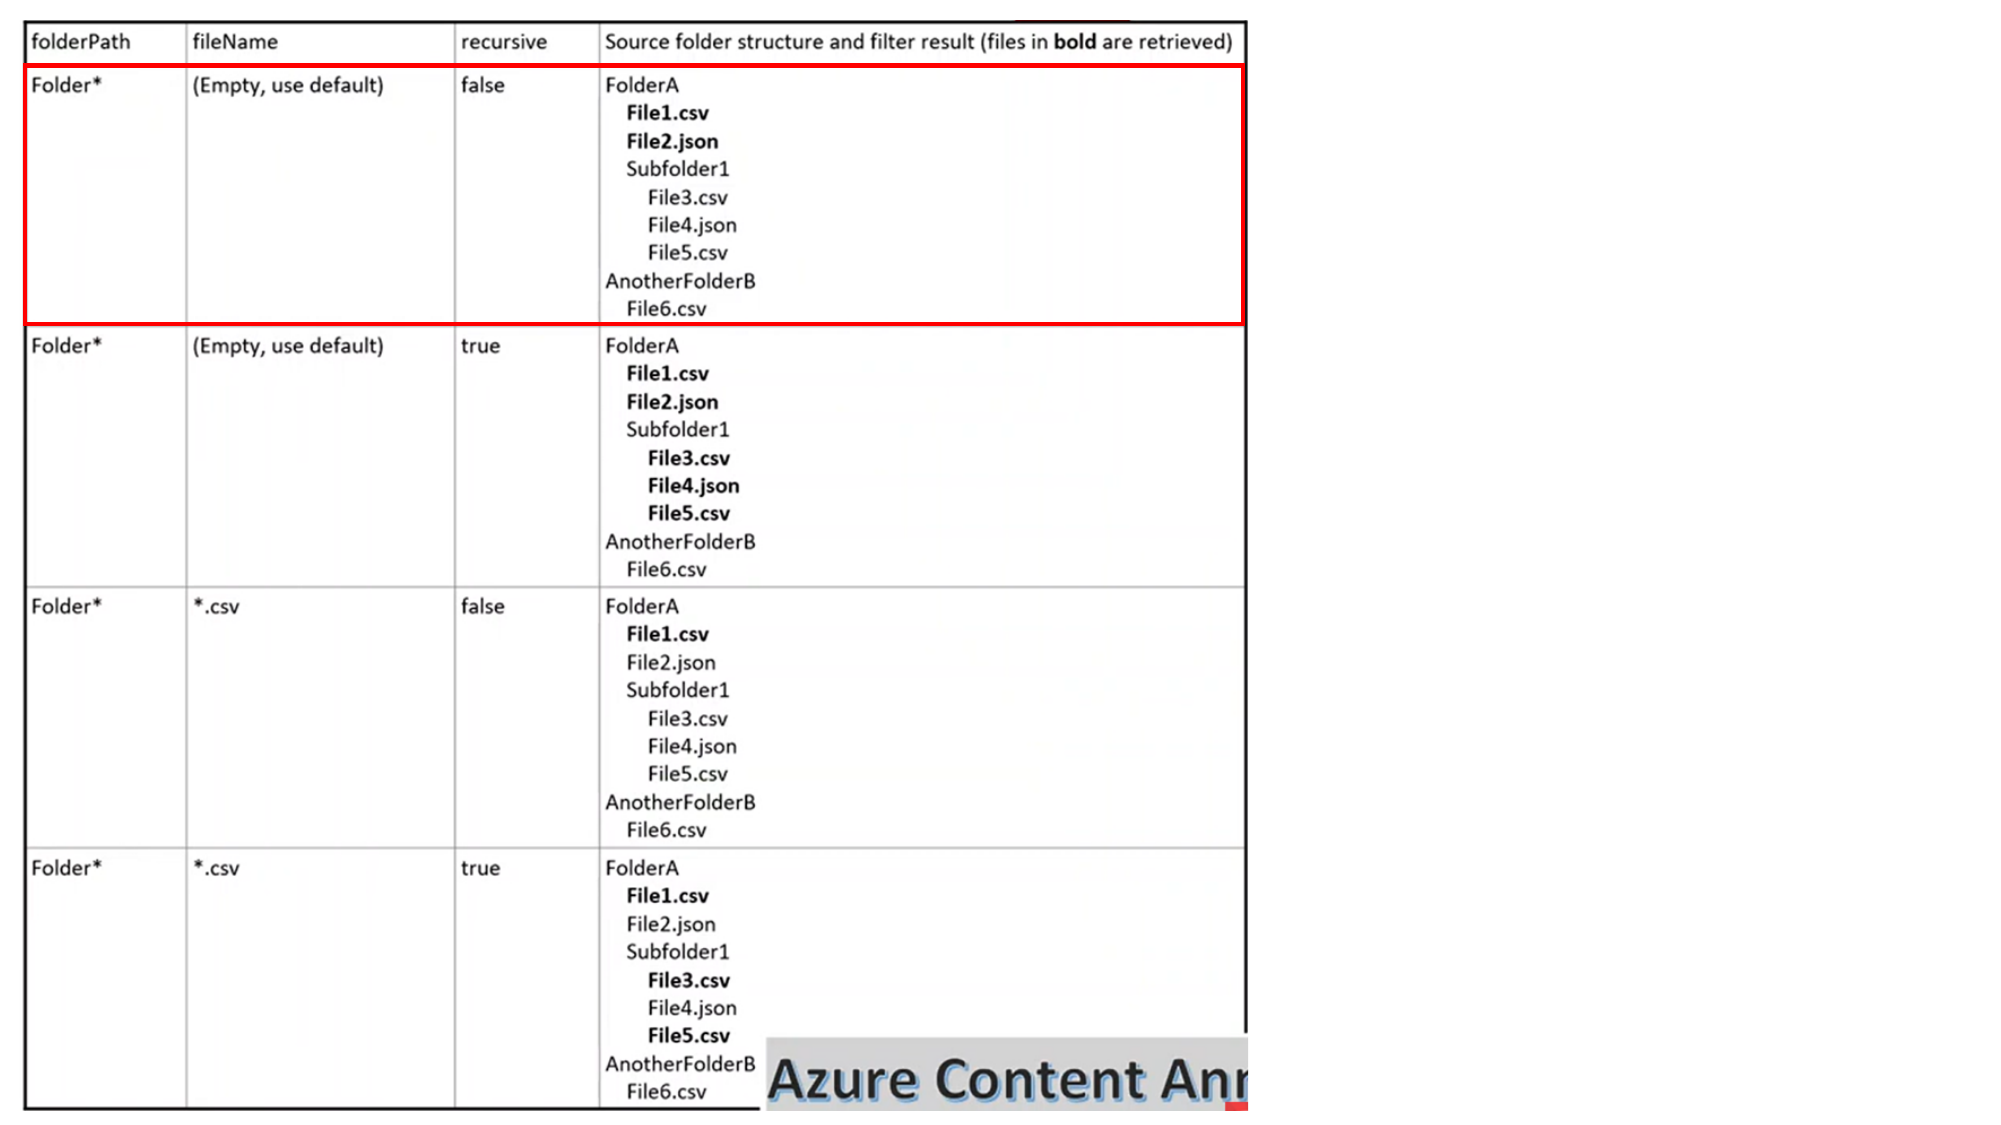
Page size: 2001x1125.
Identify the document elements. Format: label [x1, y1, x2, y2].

picture [19, 20, 1249, 1111]
